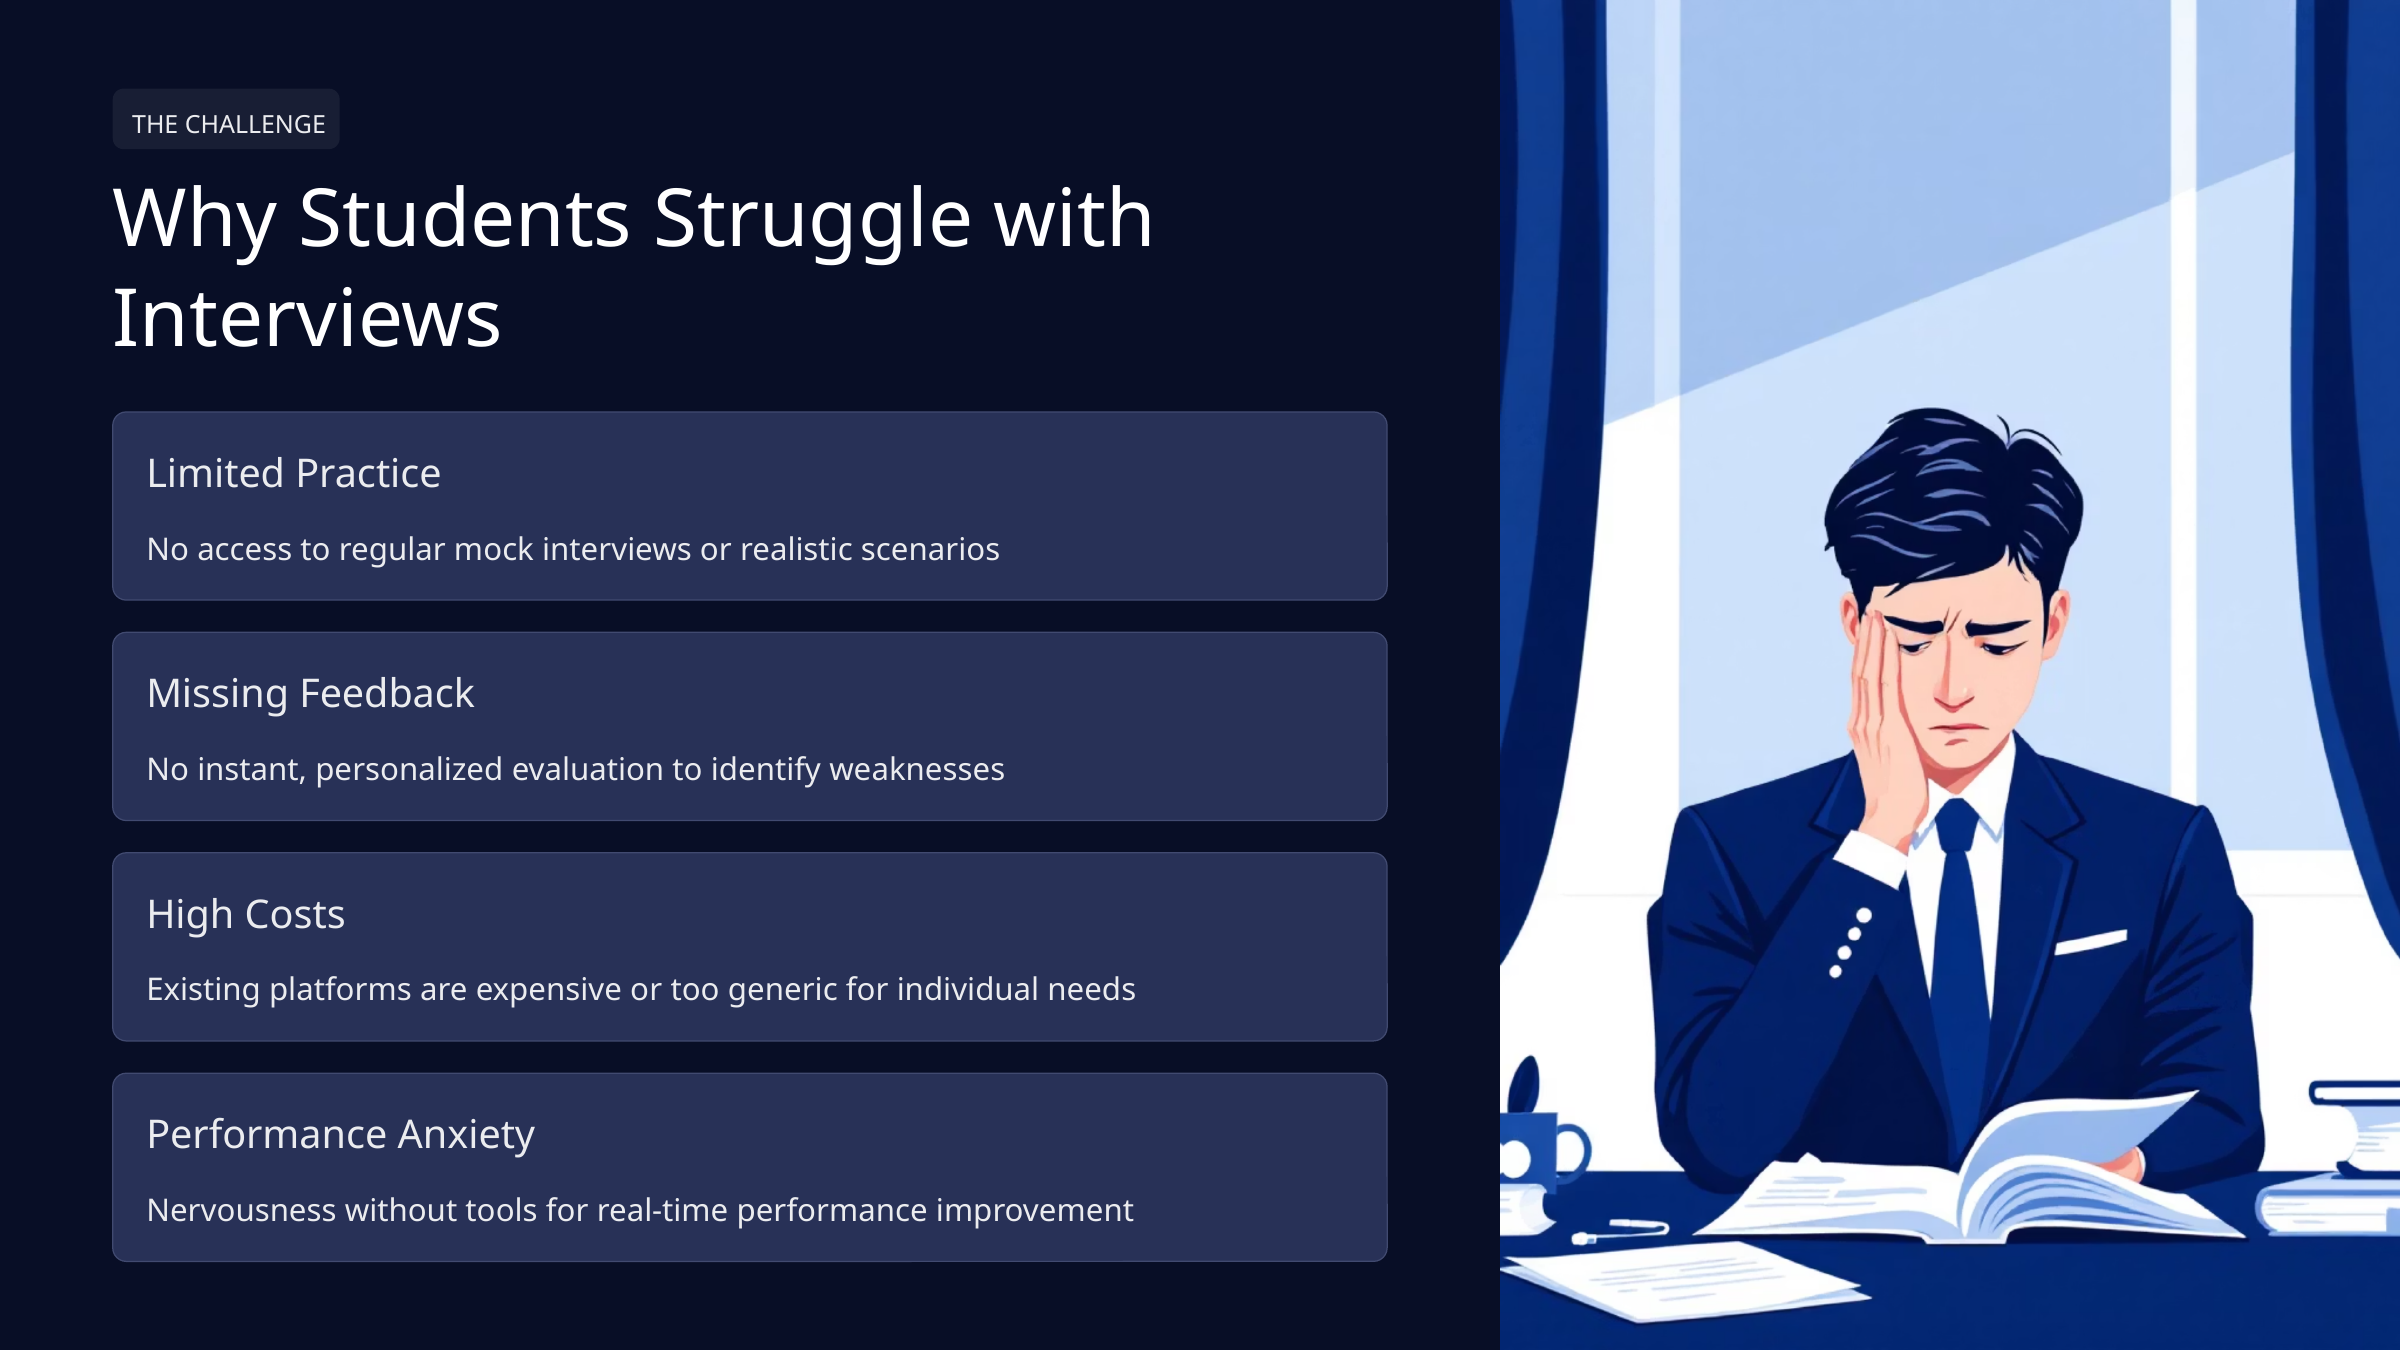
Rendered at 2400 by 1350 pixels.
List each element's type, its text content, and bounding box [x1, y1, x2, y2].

text_box [112, 852, 1388, 1041]
text_box Nervousness without tools for real-time performance improvement [146, 1176, 1354, 1228]
text_box Limited Practice [146, 445, 550, 496]
text_box [112, 632, 1388, 821]
text_box Why Students Struggle with Interviews [112, 162, 1388, 364]
text_box [112, 411, 1388, 601]
text_box No instant, personalized evaluation to identify weaknesses [146, 735, 1354, 787]
text_box Missing Feedback [146, 665, 550, 717]
text_box No access to regular mock interviews or realistic scenarios [146, 515, 1354, 567]
text_box THE CHALLENGE [132, 98, 321, 140]
text_box High Costs [146, 886, 550, 937]
text_box [112, 88, 340, 150]
text_box Existing platforms are expensive or too generic for individual needs [146, 955, 1354, 1008]
text_box [112, 1073, 1388, 1262]
picture [1499, 0, 2400, 1350]
text_box Performance Anxiety [146, 1106, 555, 1157]
